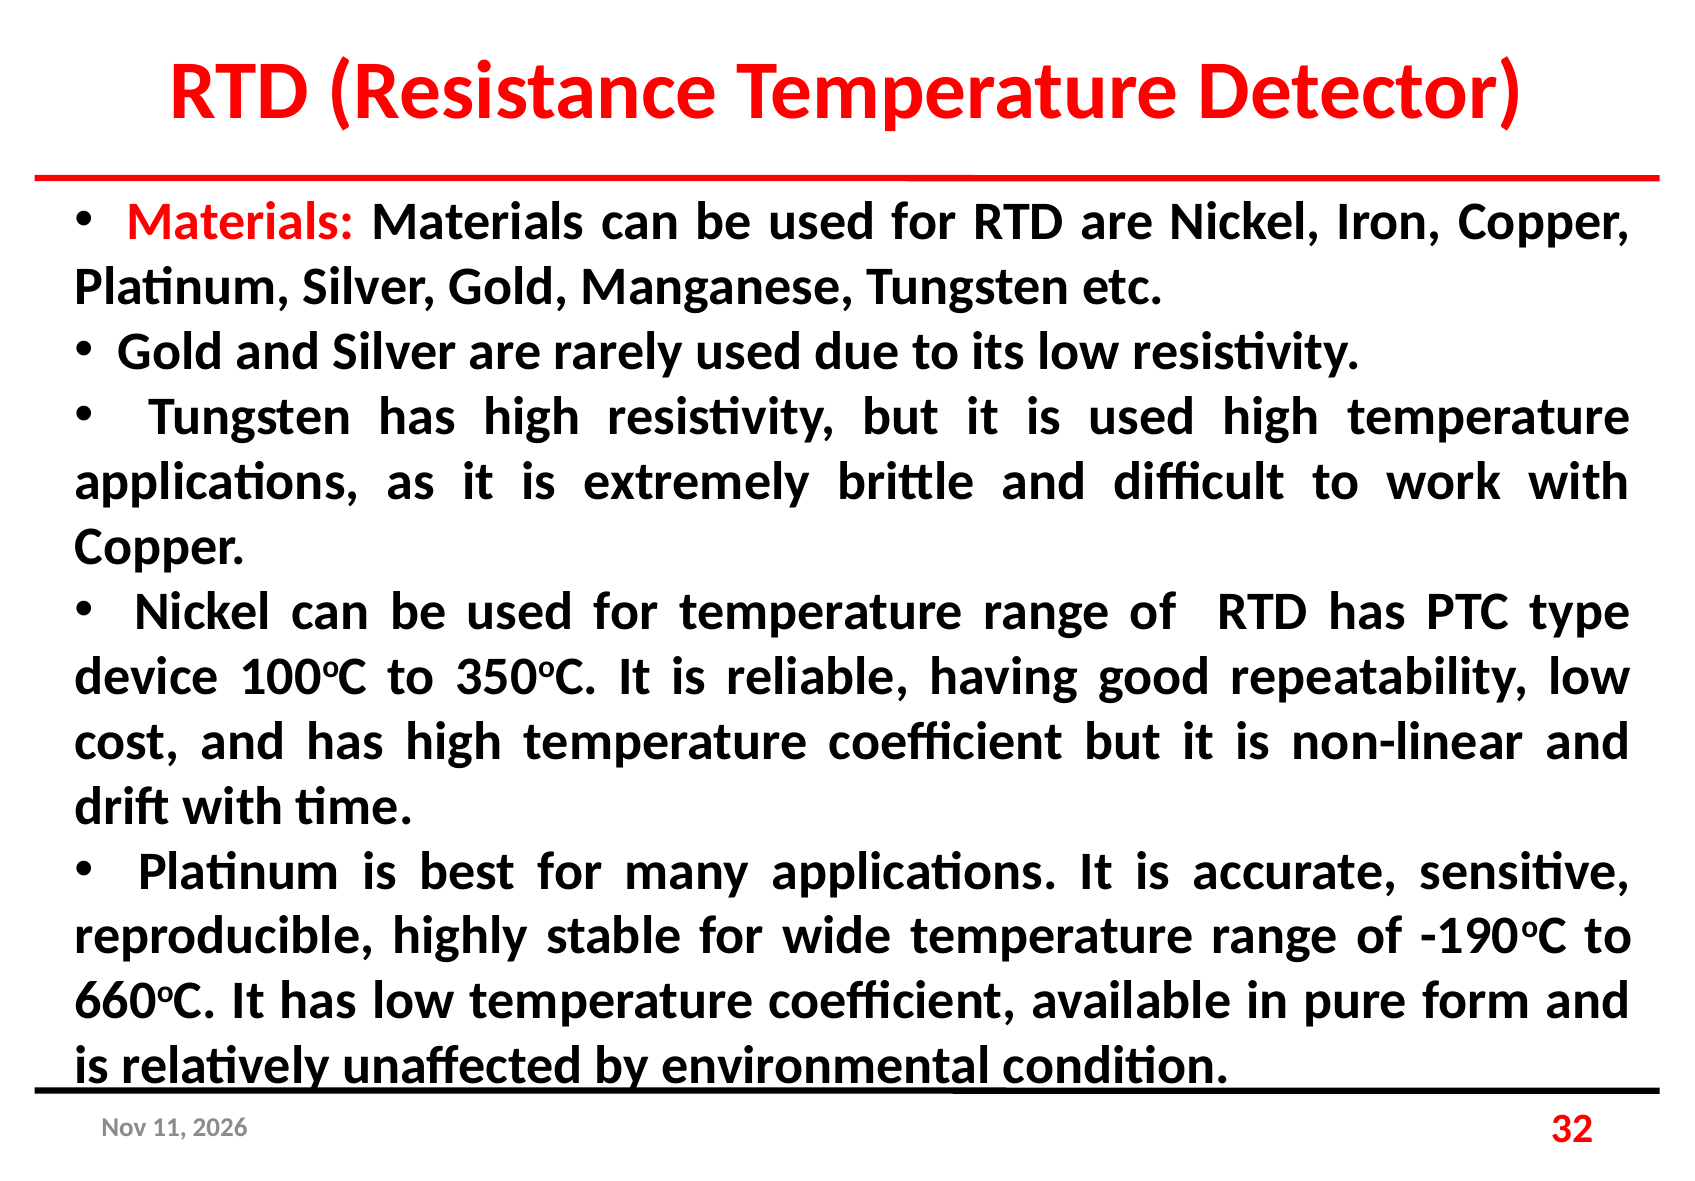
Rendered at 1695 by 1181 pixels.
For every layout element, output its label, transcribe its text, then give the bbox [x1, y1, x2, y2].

text_box Materials: Materials can be used for RTD are Nickel, Iron, Copper, Platinum, Silver, Gold, Manganese, Tungsten etc. Gold and Silver are rarely used due to its low resistivity. Tungsten has high resistivity, but it is used high temperature applications, as it is extremely brittle and difficult to work with Copper. Nickel can be used for temperature range of RTD has PTC type device 100oC to 350oC. It is reliable, having good repeatability, low cost, and has high temperature coefficient but it is non-linear and drift with time. Platinum is best for many applications. It is accurate, sensitive, reproducible, highly stable for wide temperature range of -190oC to 660oC. It has low temperature coefficient, available in pure form and is relatively unaffected by environmental condition. [59, 190, 1648, 1089]
slide_number 32 [1214, 1102, 1610, 1158]
text_box RTD (Resistance Temperature Detector) [33, 26, 1662, 145]
slide_number 25-Apr-19 [84, 1102, 481, 1158]
